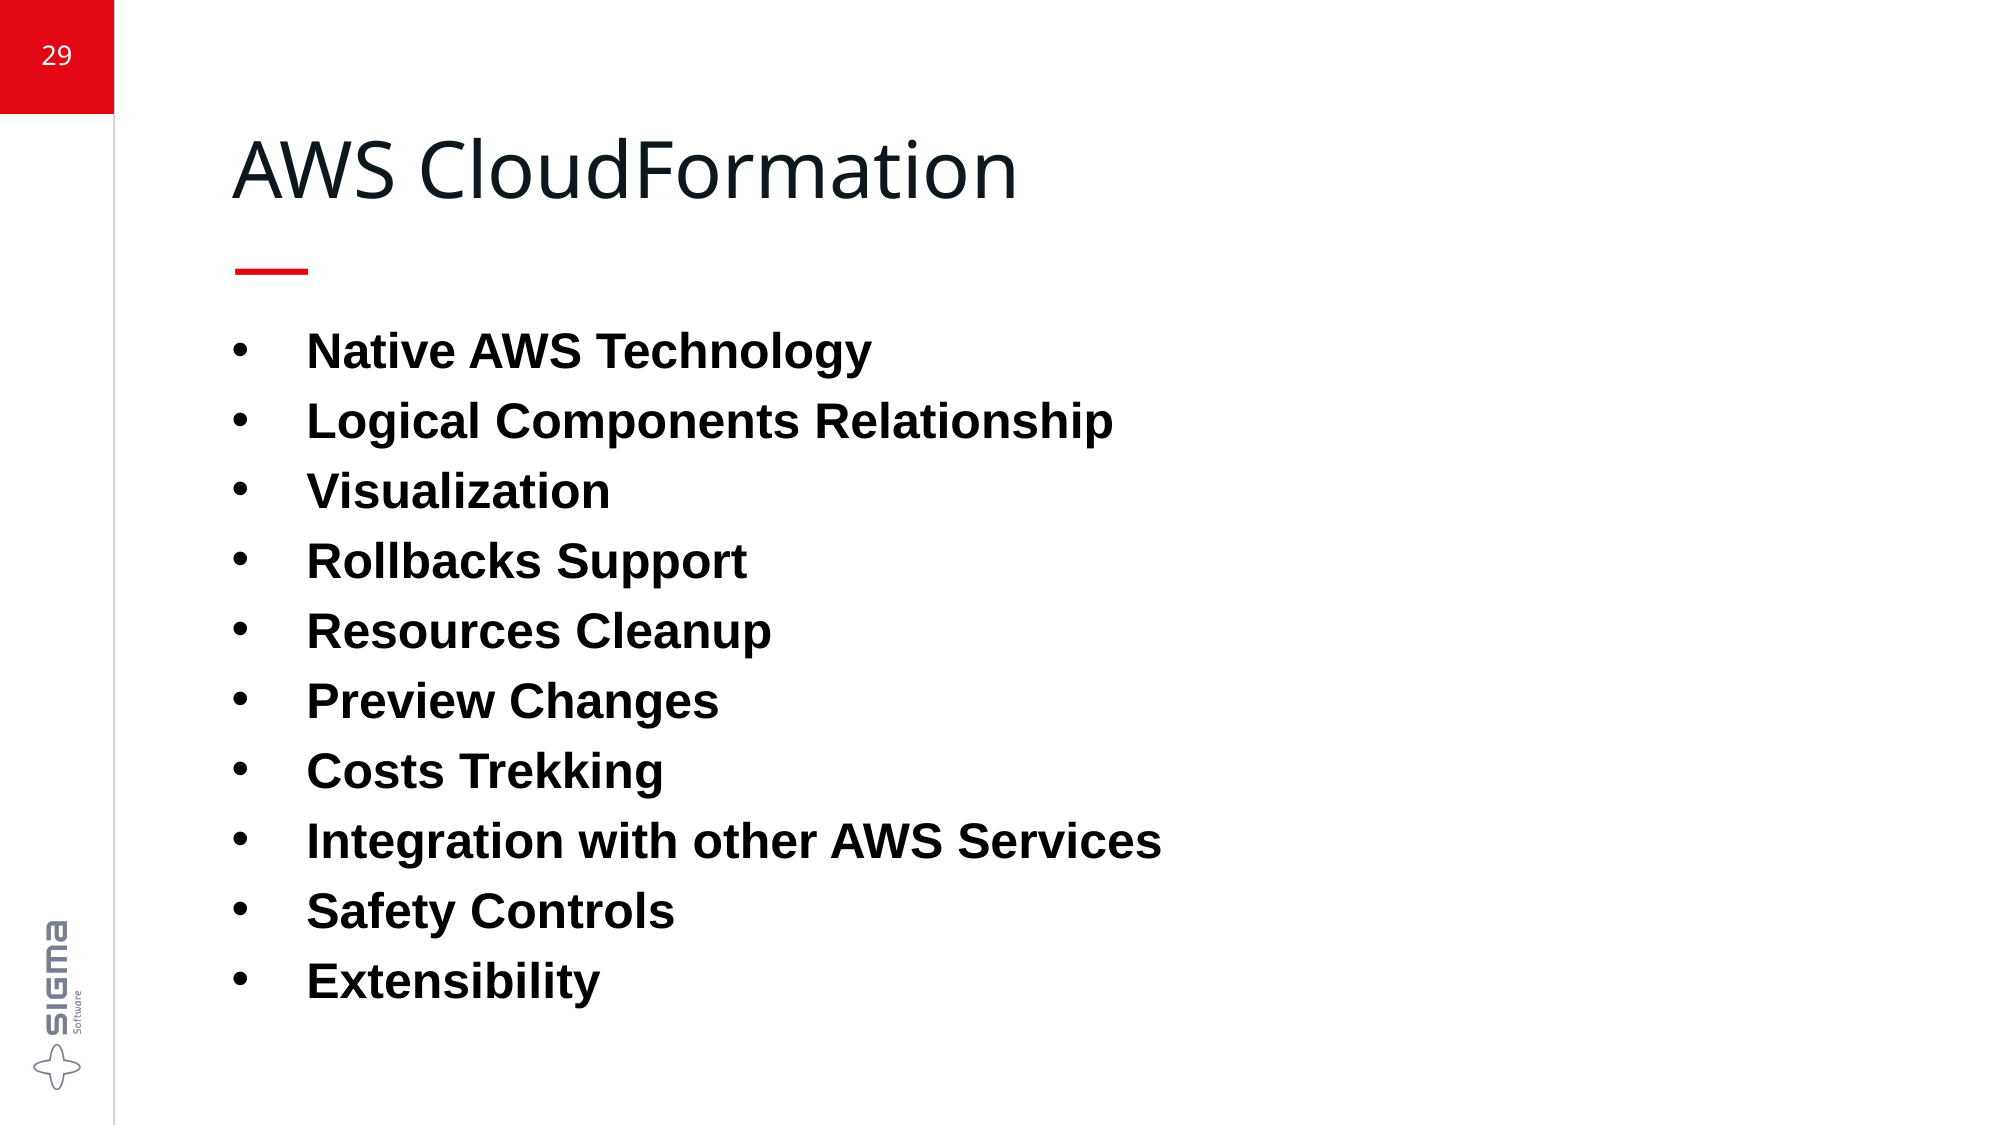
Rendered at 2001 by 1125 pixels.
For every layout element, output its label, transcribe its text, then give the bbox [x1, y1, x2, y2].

title AWS CloudFormation — [232, 119, 1886, 311]
picture [34, 922, 81, 1090]
text_box Native AWS Technology Logical Components Relationship Visualization Rollbacks Support Resources Cleanup Preview Changes Costs Trekking Integration with other AWS Services Safety Controls Extensibility [216, 311, 1972, 1085]
slide_number 29 [0, 0, 114, 114]
